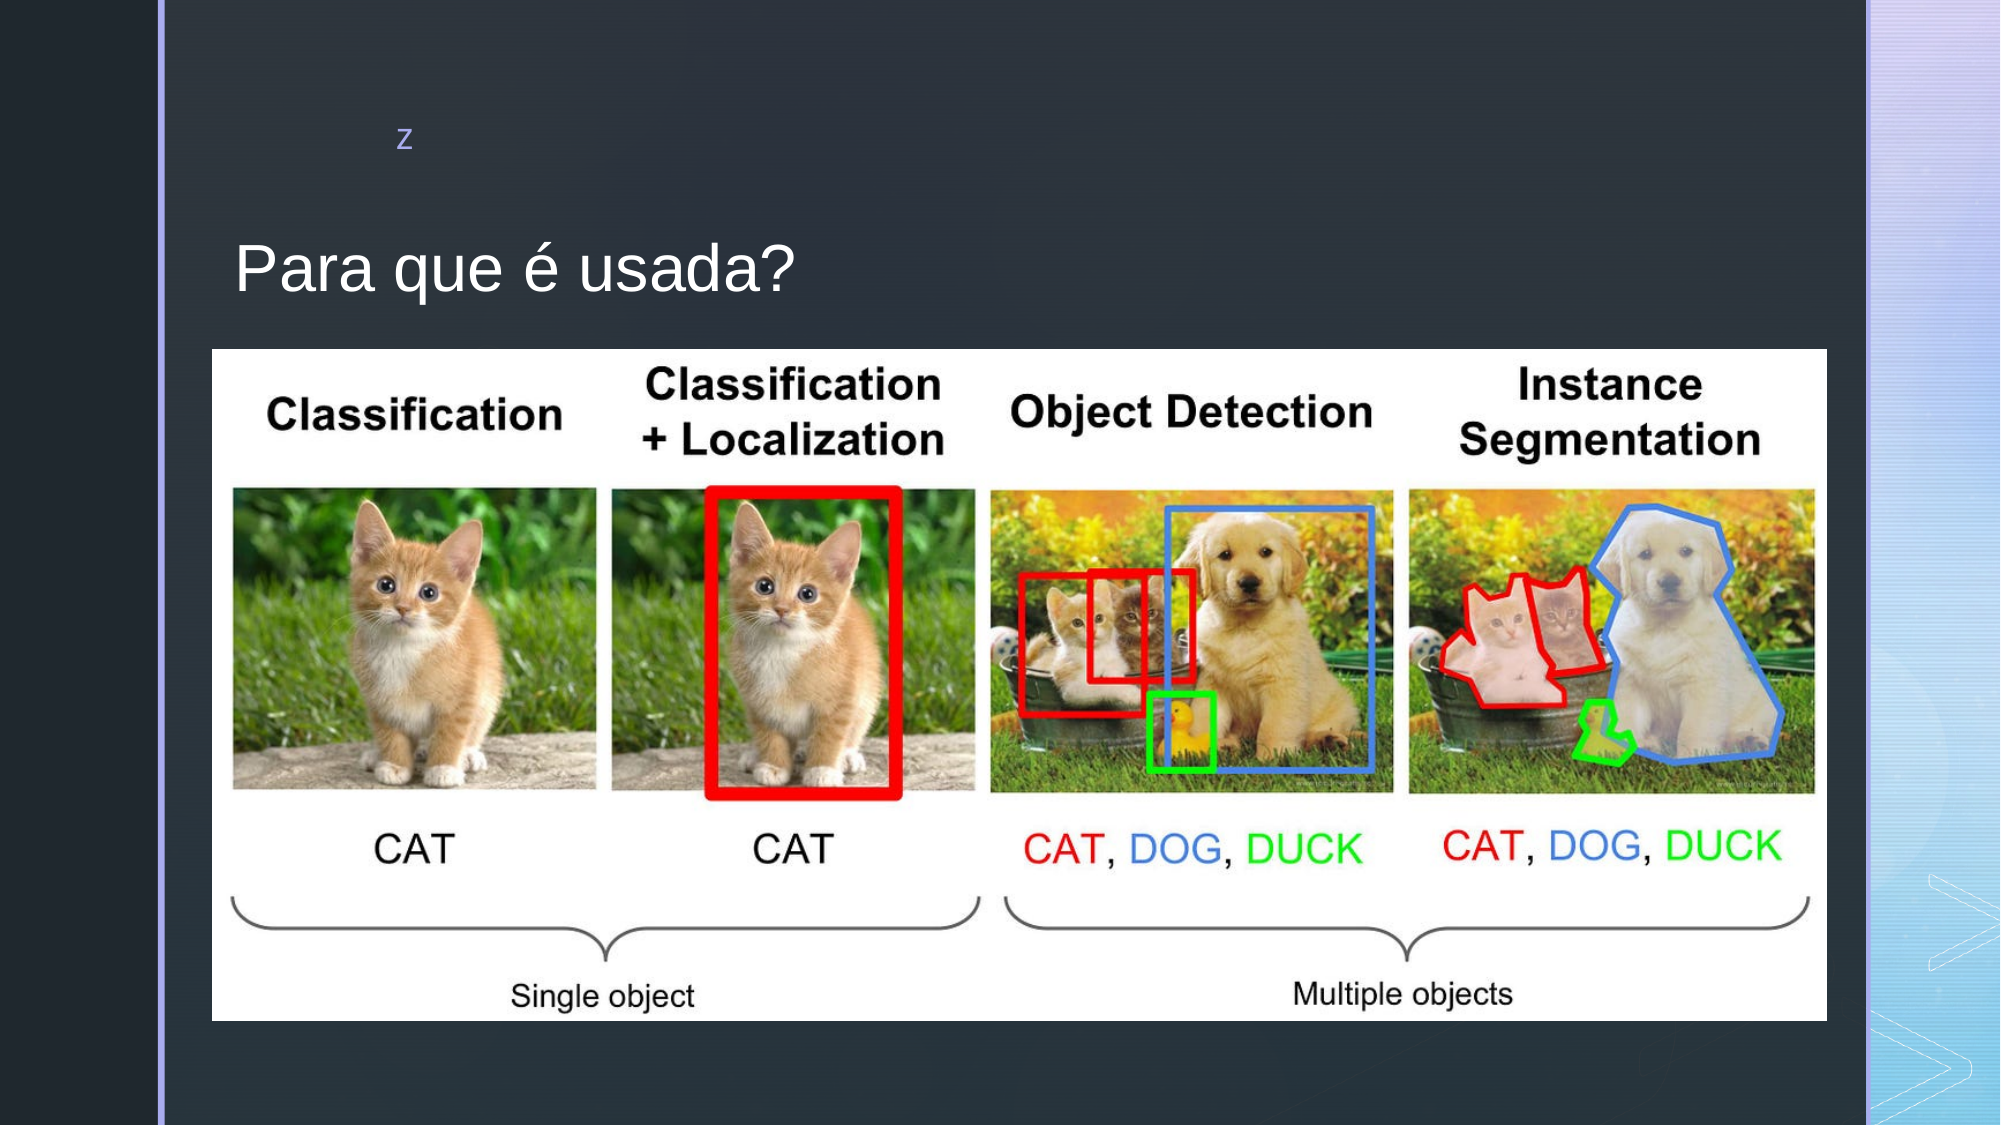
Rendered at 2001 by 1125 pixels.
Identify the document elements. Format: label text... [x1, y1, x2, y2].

picture [211, 349, 1827, 1022]
text_box Para que é usada? [220, 217, 1497, 313]
picture [1871, 0, 2001, 1125]
